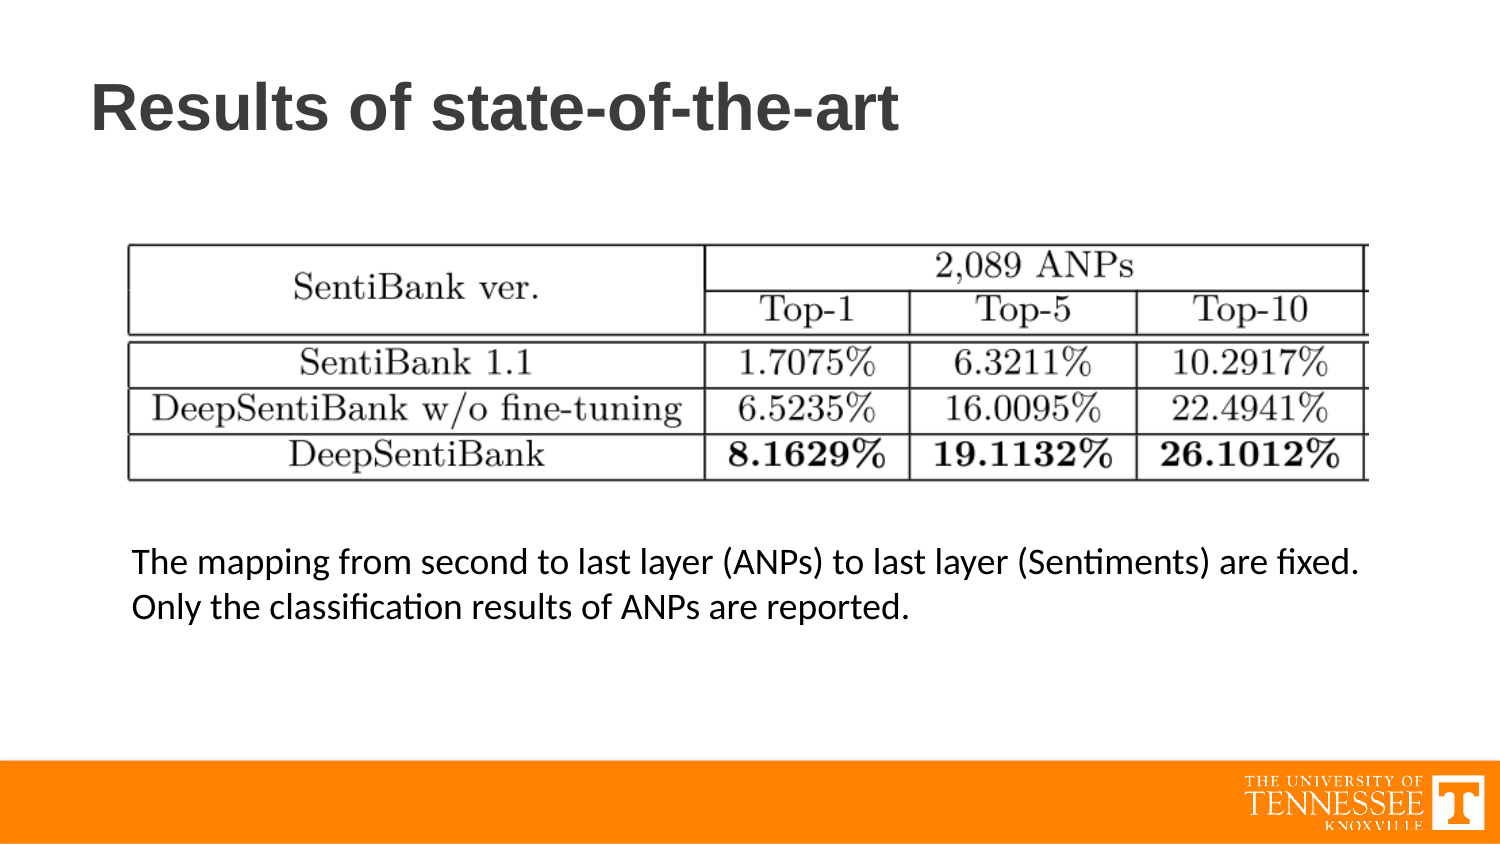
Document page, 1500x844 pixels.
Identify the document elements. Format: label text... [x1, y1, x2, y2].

picture [124, 238, 1369, 489]
text_box The mapping from second to last layer (ANPs) to last layer (Sentiments) are fixed. Only the classification results of ANPs are reported. [116, 529, 1377, 634]
title Results of state-of-the-art [75, 33, 1425, 175]
